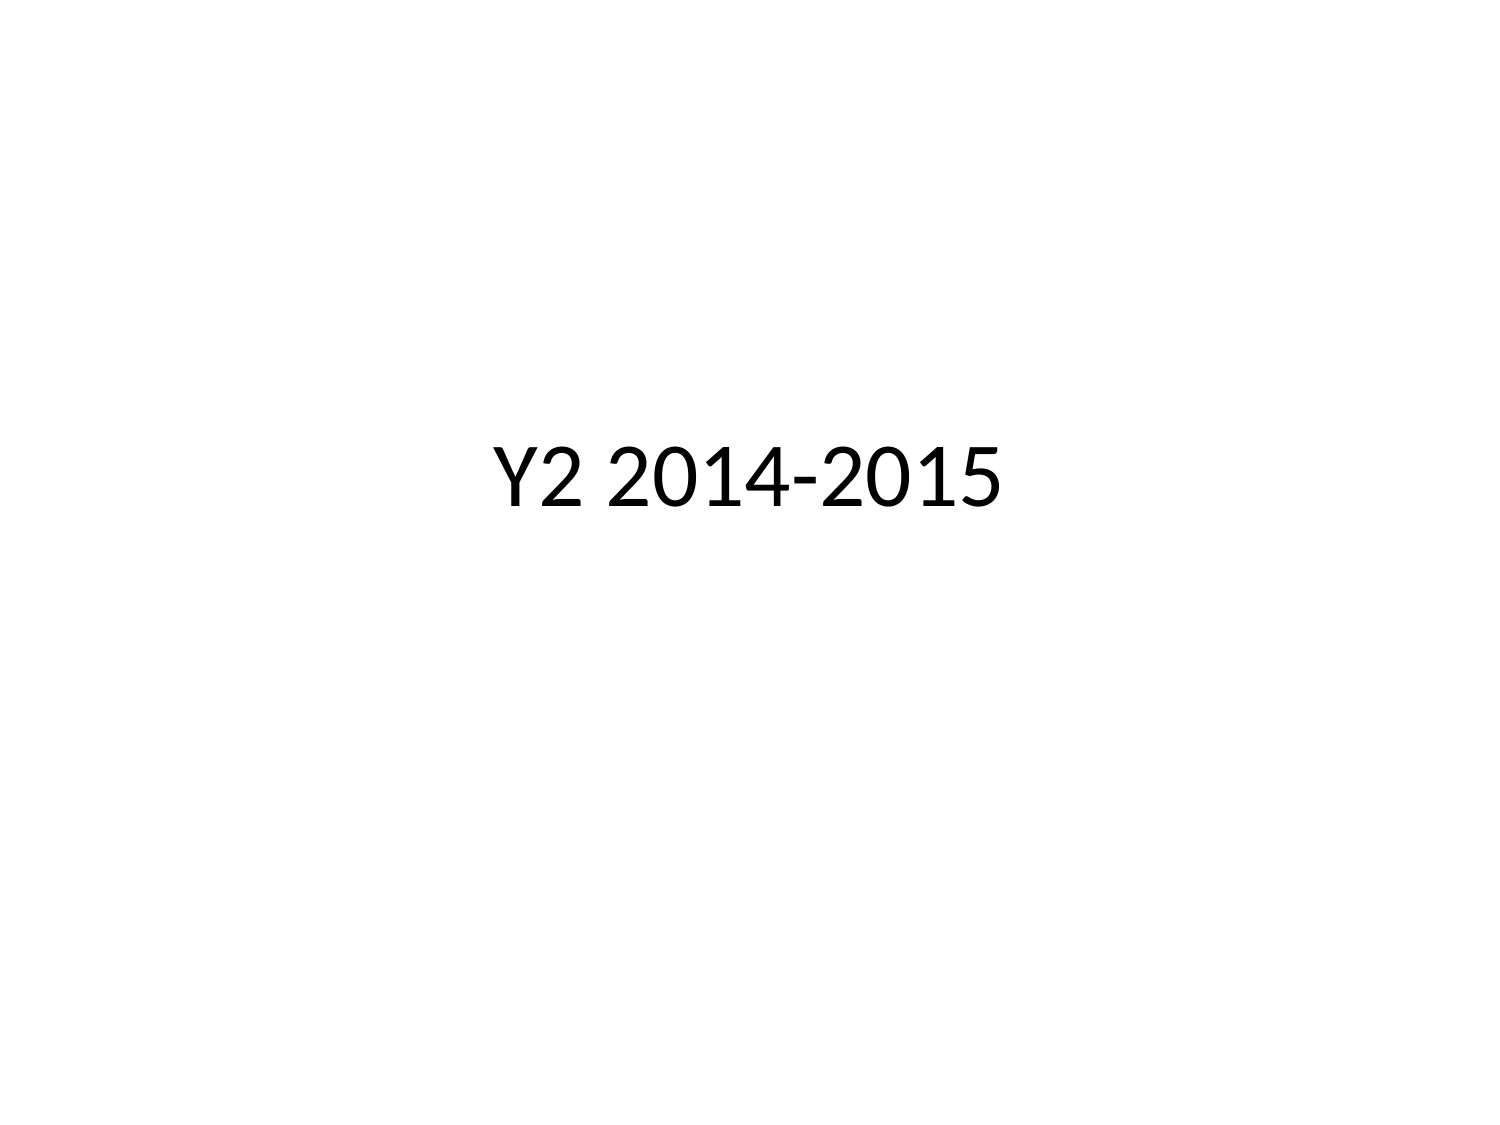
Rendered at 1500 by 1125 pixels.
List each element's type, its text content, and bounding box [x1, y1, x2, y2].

title Y2 2014-2015 [112, 349, 1388, 591]
